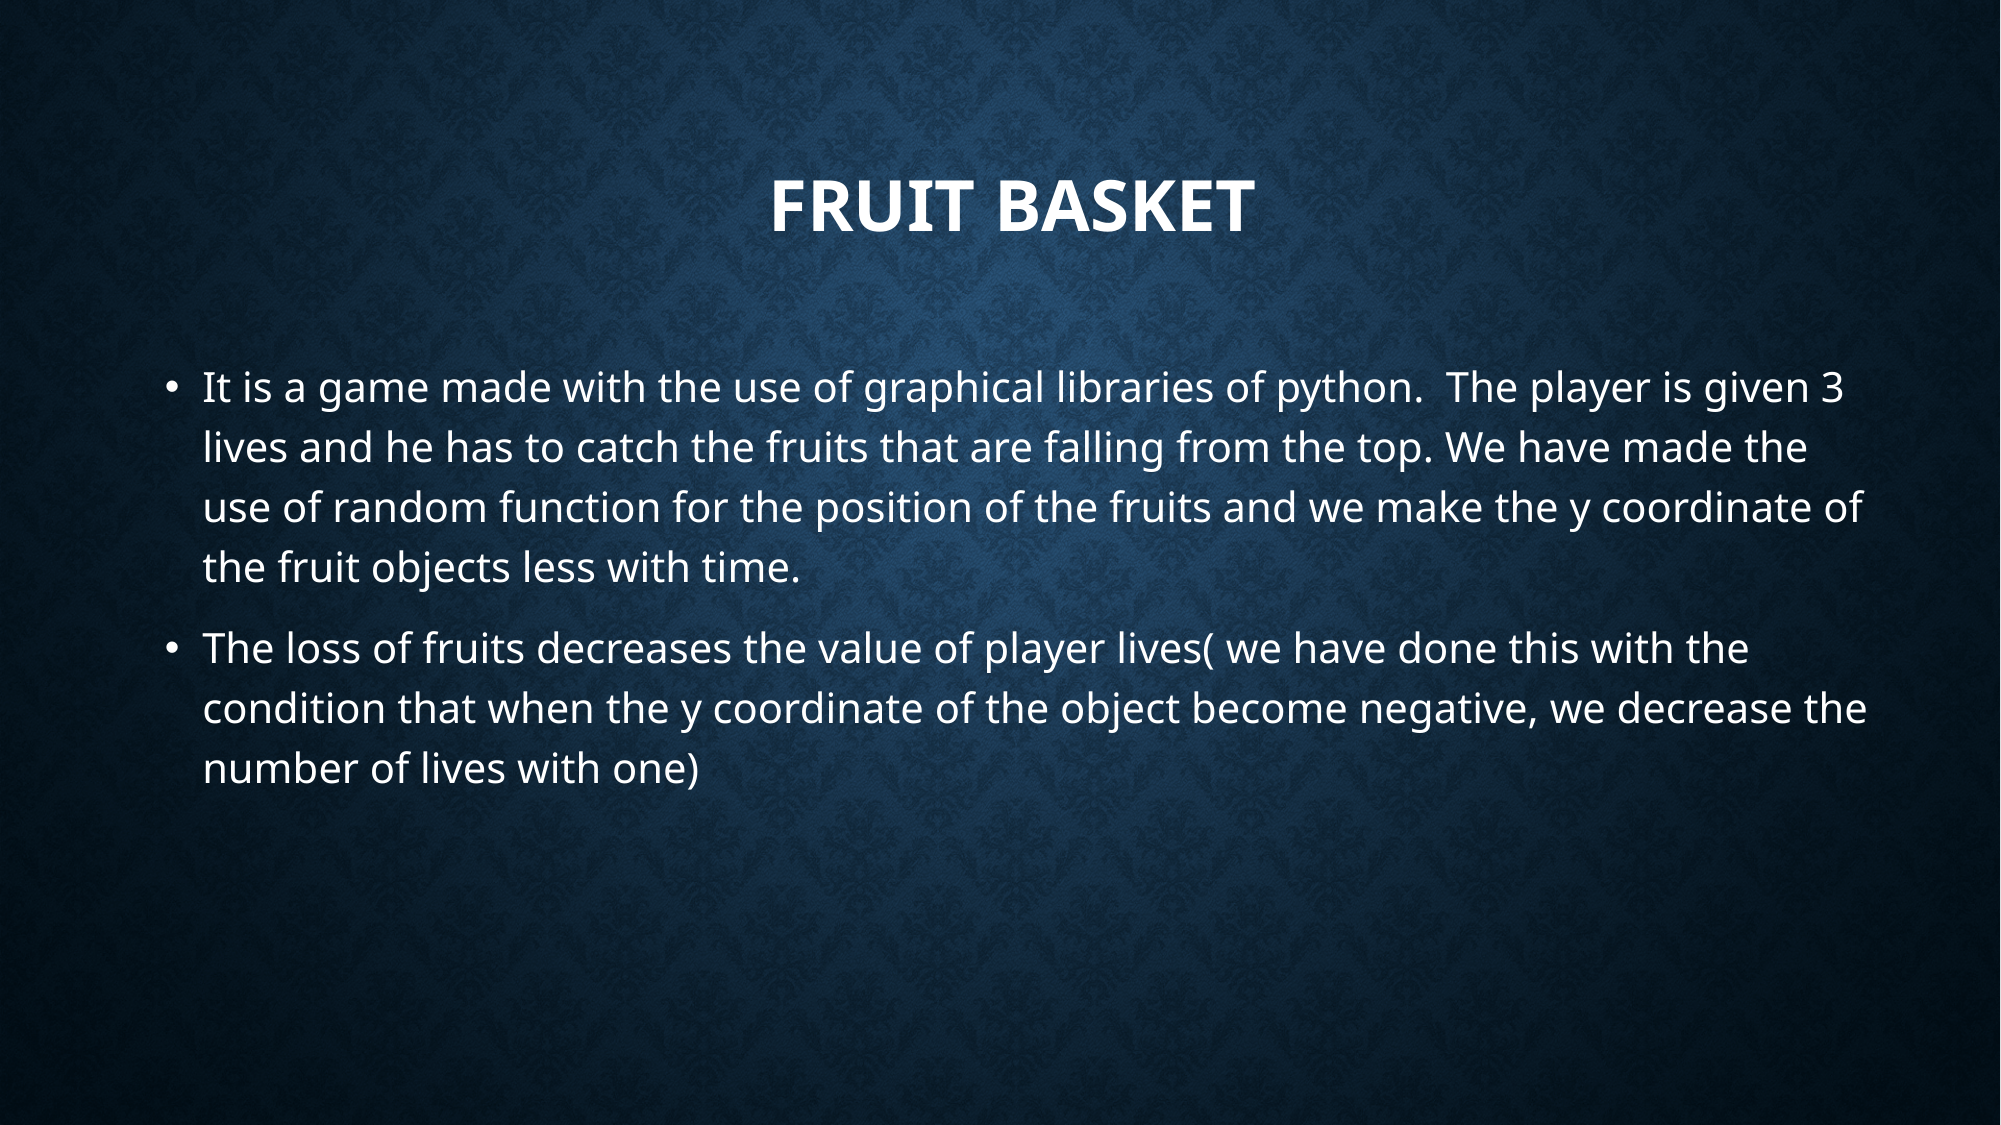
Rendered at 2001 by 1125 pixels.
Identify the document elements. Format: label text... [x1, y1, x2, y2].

title Fruit BAsket [149, 99, 1876, 318]
list It is a game made with the use of graphical libraries of python. The player is given 3 lives and he has to catch the fruits that are falling from the top. We have made the use of random function for the position of the fruits and we make the y coordinate of the fruit objects less with time. The loss of fruits decreases the value of player lives( we have done this with the condition that when the y coordinate of the object become negative, we decrease the number of lives with one) [149, 343, 1888, 950]
